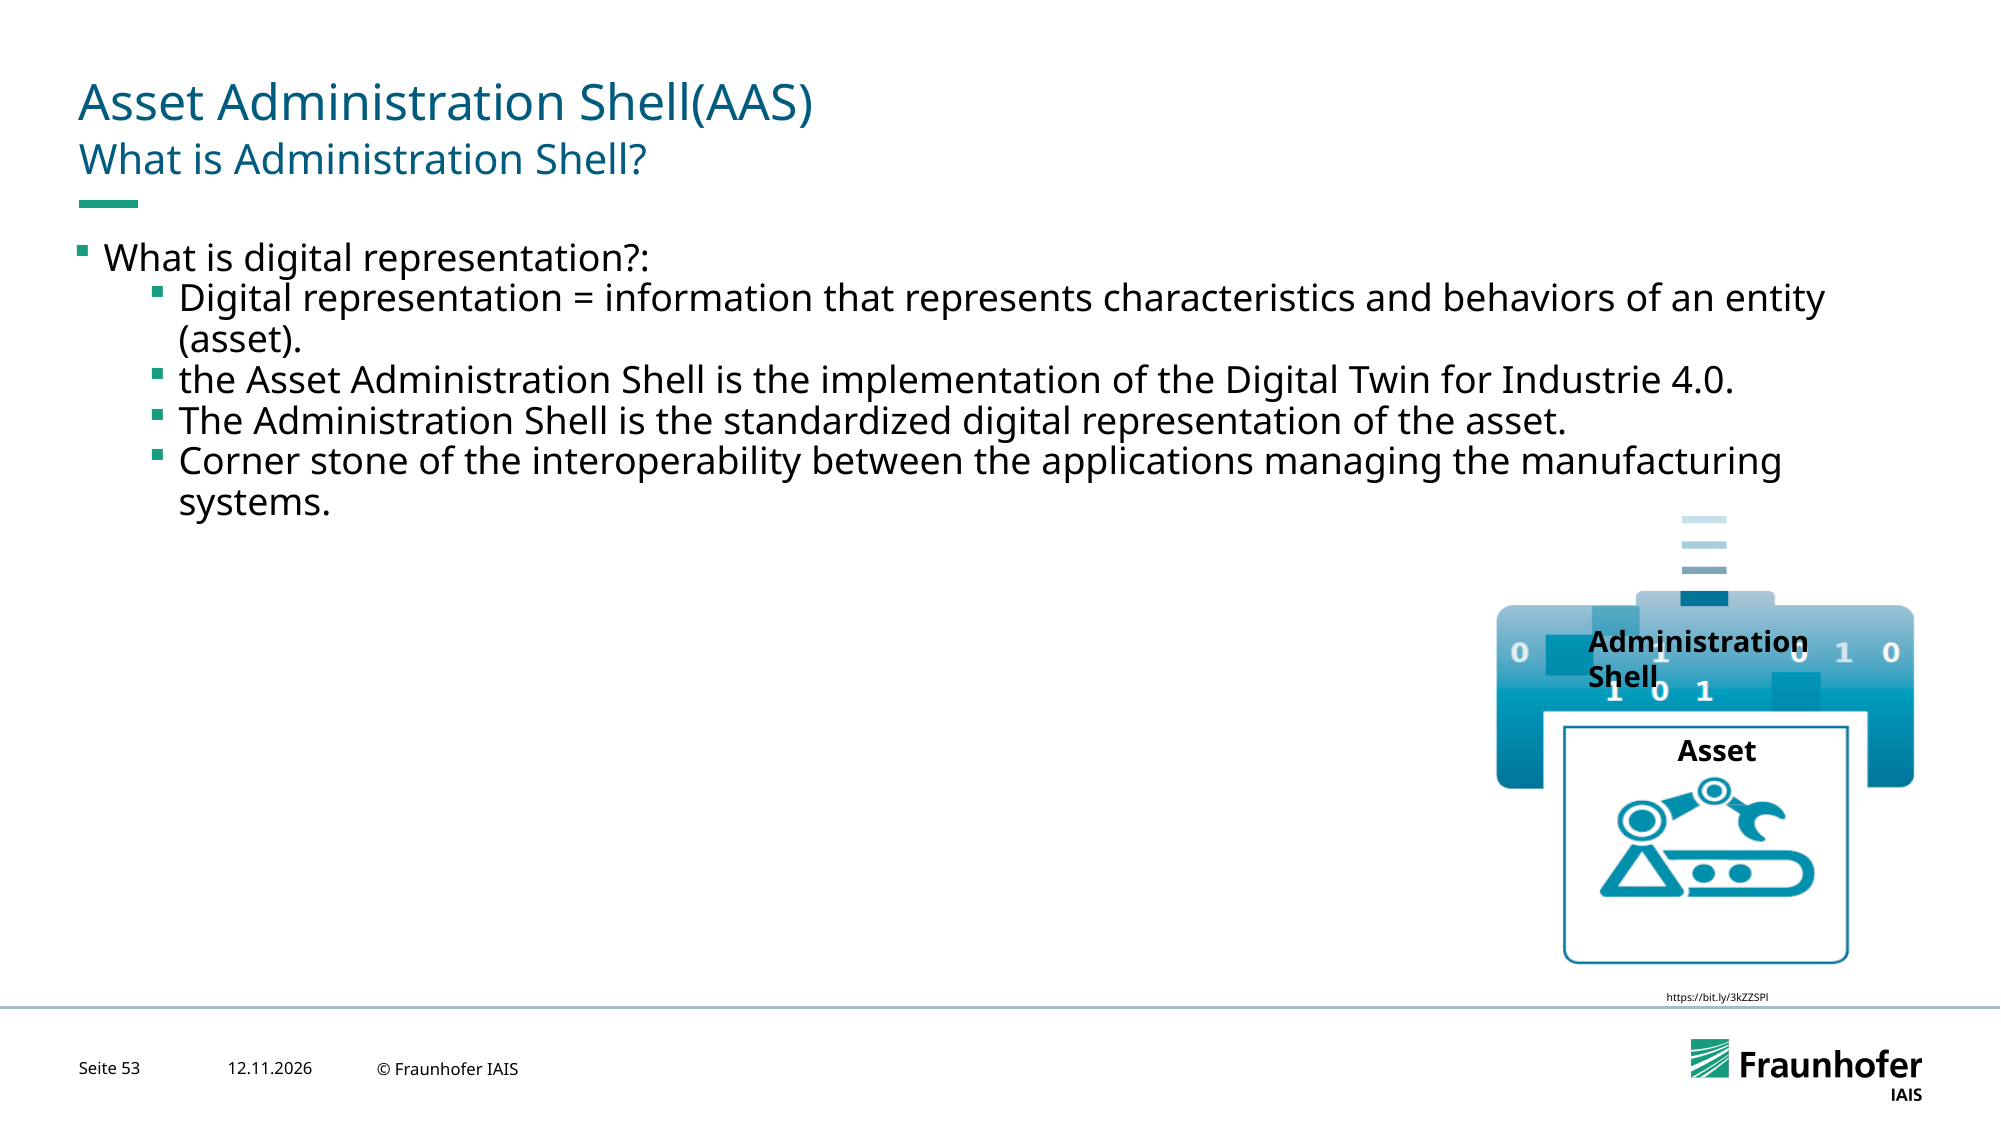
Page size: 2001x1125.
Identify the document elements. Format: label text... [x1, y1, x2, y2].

picture [1472, 506, 1941, 998]
picture [1691, 1039, 1922, 1101]
title Asset Administration Shell(AAS) [78, 64, 1922, 127]
footer © Fraunhofer IAIS [376, 1059, 862, 1080]
list What is Administration Shell? [78, 127, 1922, 180]
text_box https://bit.ly/3kZZSPl [1514, 998, 1922, 1004]
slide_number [227, 1059, 346, 1080]
slide_number Seite 53 [78, 1059, 197, 1080]
text_box What is digital representation?: Digital representation = information that represents characteristics and behaviors of an entity (asset). the Asset Administration Shell is the implementation of the Digital Twin for Industrie 4.0. The Administration Shell is the standardized digital representation of the asset. Corner stone of the interoperability between the applications managing the manufacturing systems. [59, 230, 1901, 654]
